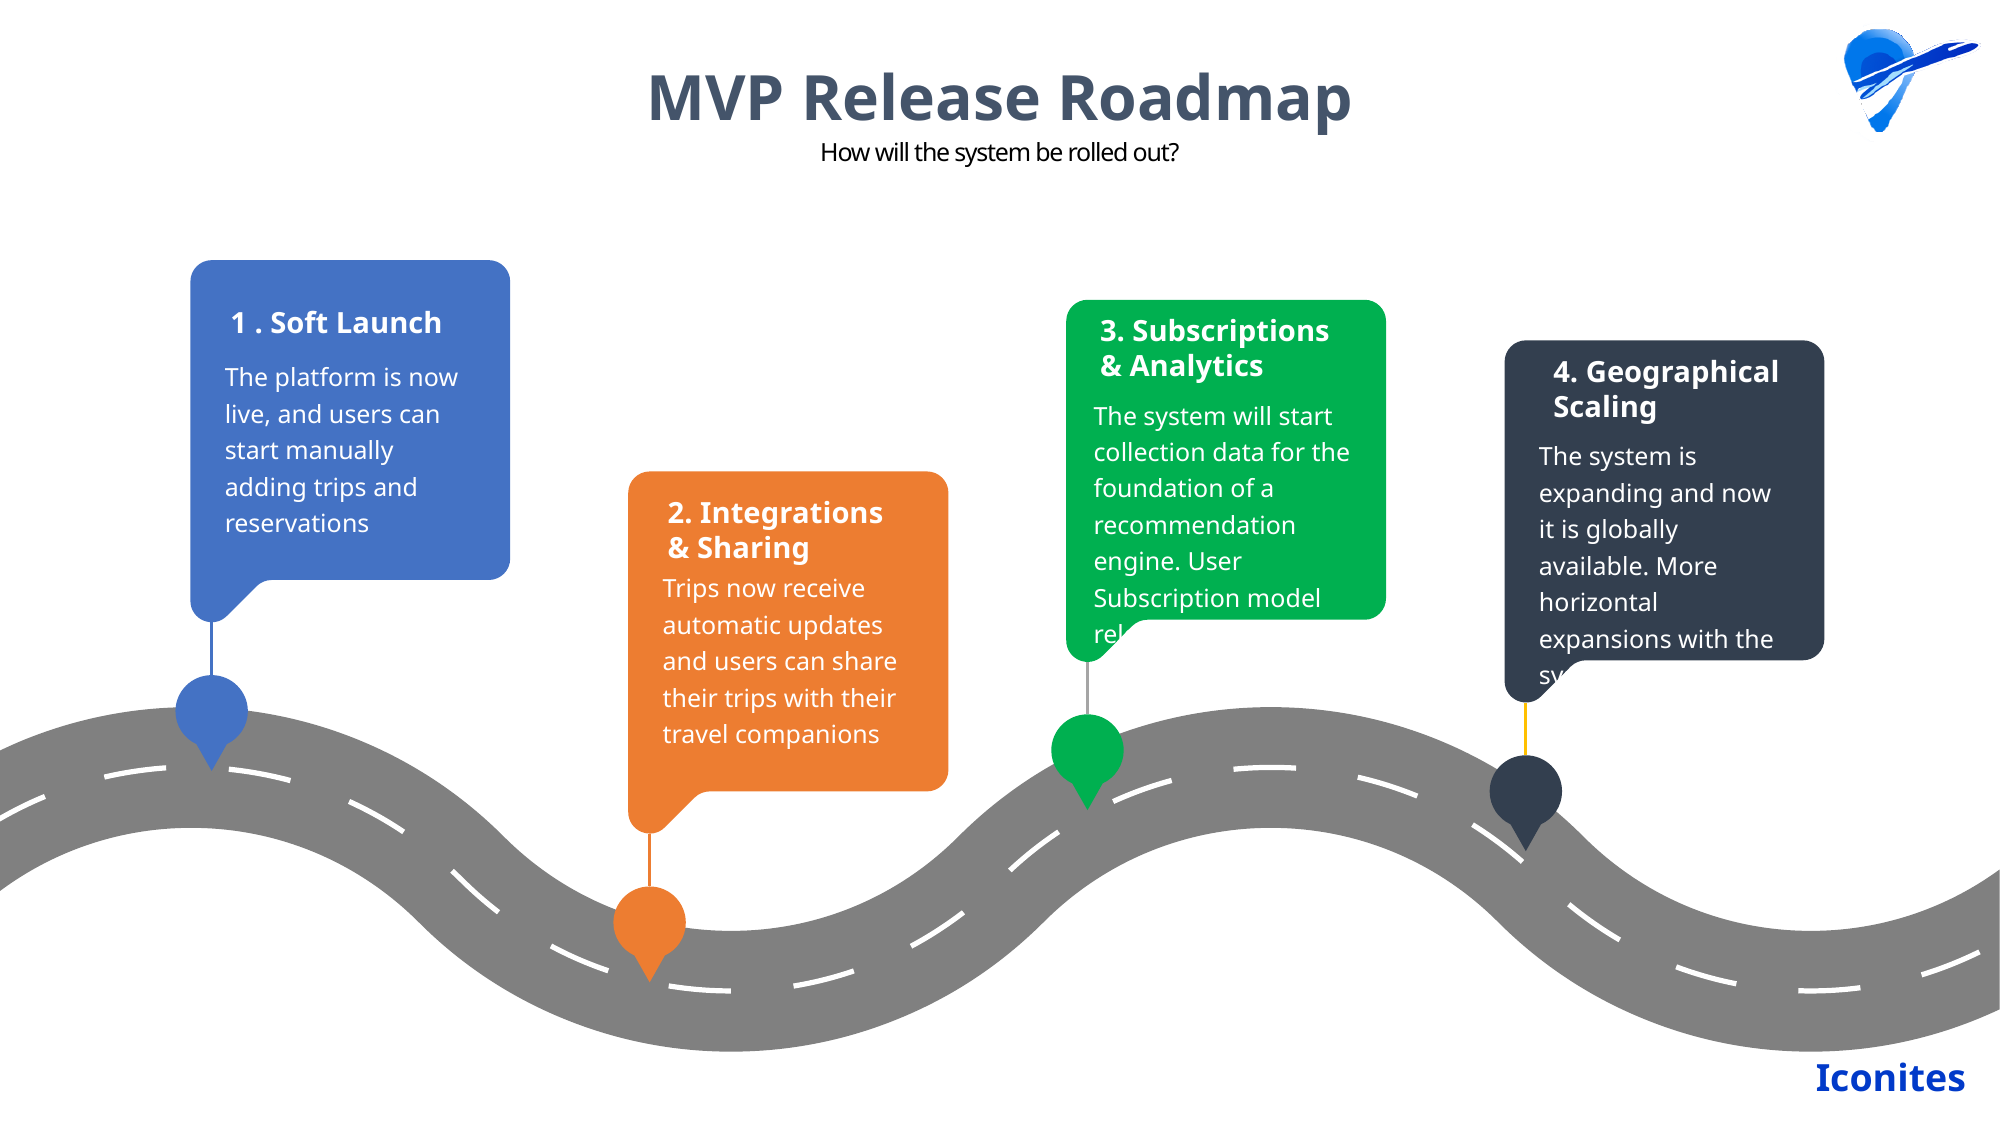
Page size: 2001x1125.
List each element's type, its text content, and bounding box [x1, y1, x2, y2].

text_box Iconites [1446, 1046, 2000, 1107]
text_box [0, 794, 47, 822]
text_box [0, 707, 2000, 1052]
text_box [1506, 852, 1525, 864]
picture [1834, 15, 2000, 142]
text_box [1489, 340, 1825, 852]
text_box [1675, 964, 1737, 987]
text_box [103, 765, 167, 780]
text_box [549, 943, 610, 974]
text_box [668, 983, 731, 994]
text_box [229, 772, 292, 784]
text_box [1386, 782, 1419, 799]
text_box [1920, 949, 1981, 978]
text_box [1051, 299, 1386, 811]
text_box MVP Release Roadmap [631, 50, 1369, 140]
text_box [347, 799, 406, 835]
text_box [949, 910, 966, 927]
text_box [1008, 829, 1061, 873]
text_box How will the system be rolled out? [805, 129, 1195, 174]
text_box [175, 260, 511, 772]
text_box [1798, 985, 1861, 994]
text_box [450, 868, 501, 915]
text_box [1567, 902, 1622, 943]
text_box [793, 983, 822, 989]
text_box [613, 471, 949, 983]
text_box [1471, 822, 1489, 839]
